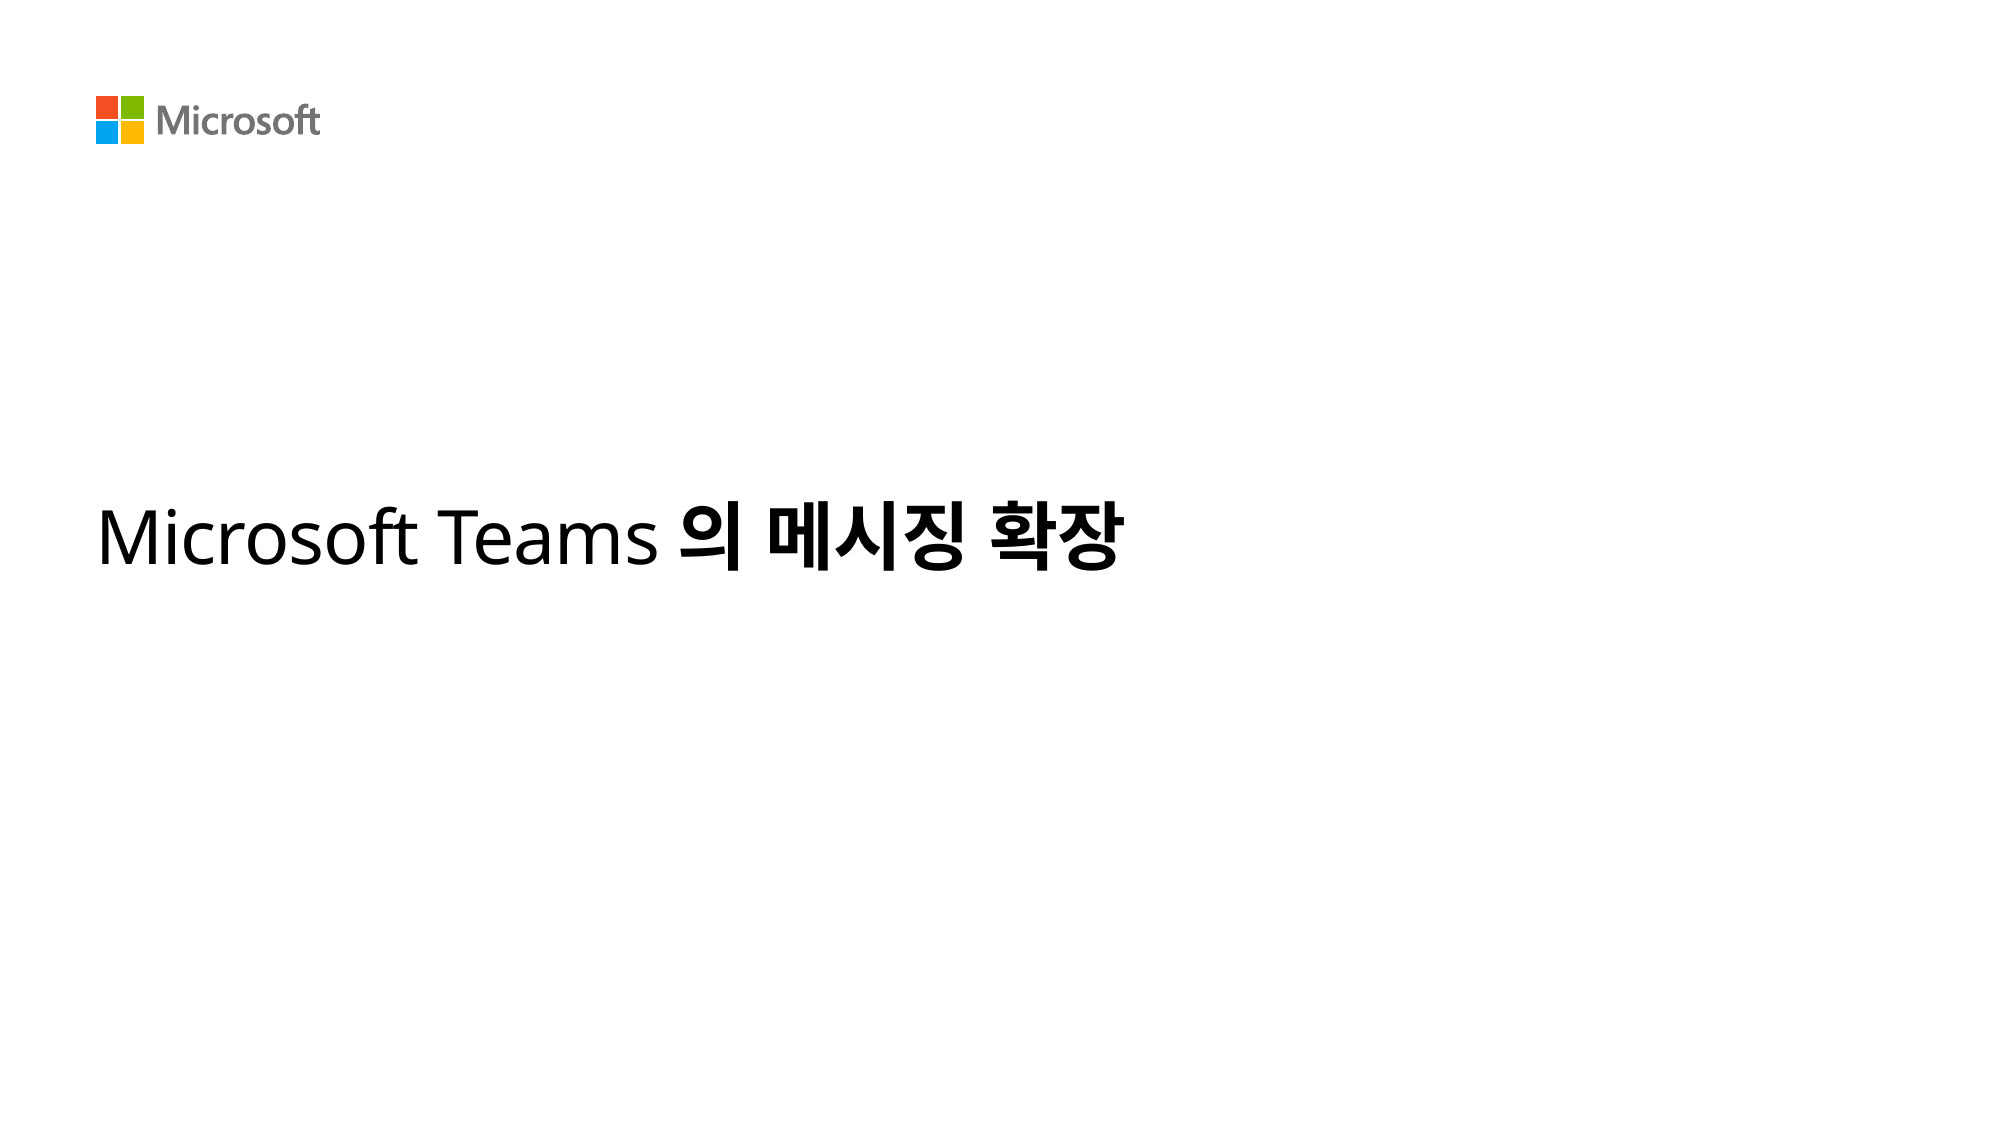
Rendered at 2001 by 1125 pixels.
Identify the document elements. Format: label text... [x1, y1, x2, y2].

title Microsoft Teams의 메시징 확장 [95, 488, 1596, 580]
